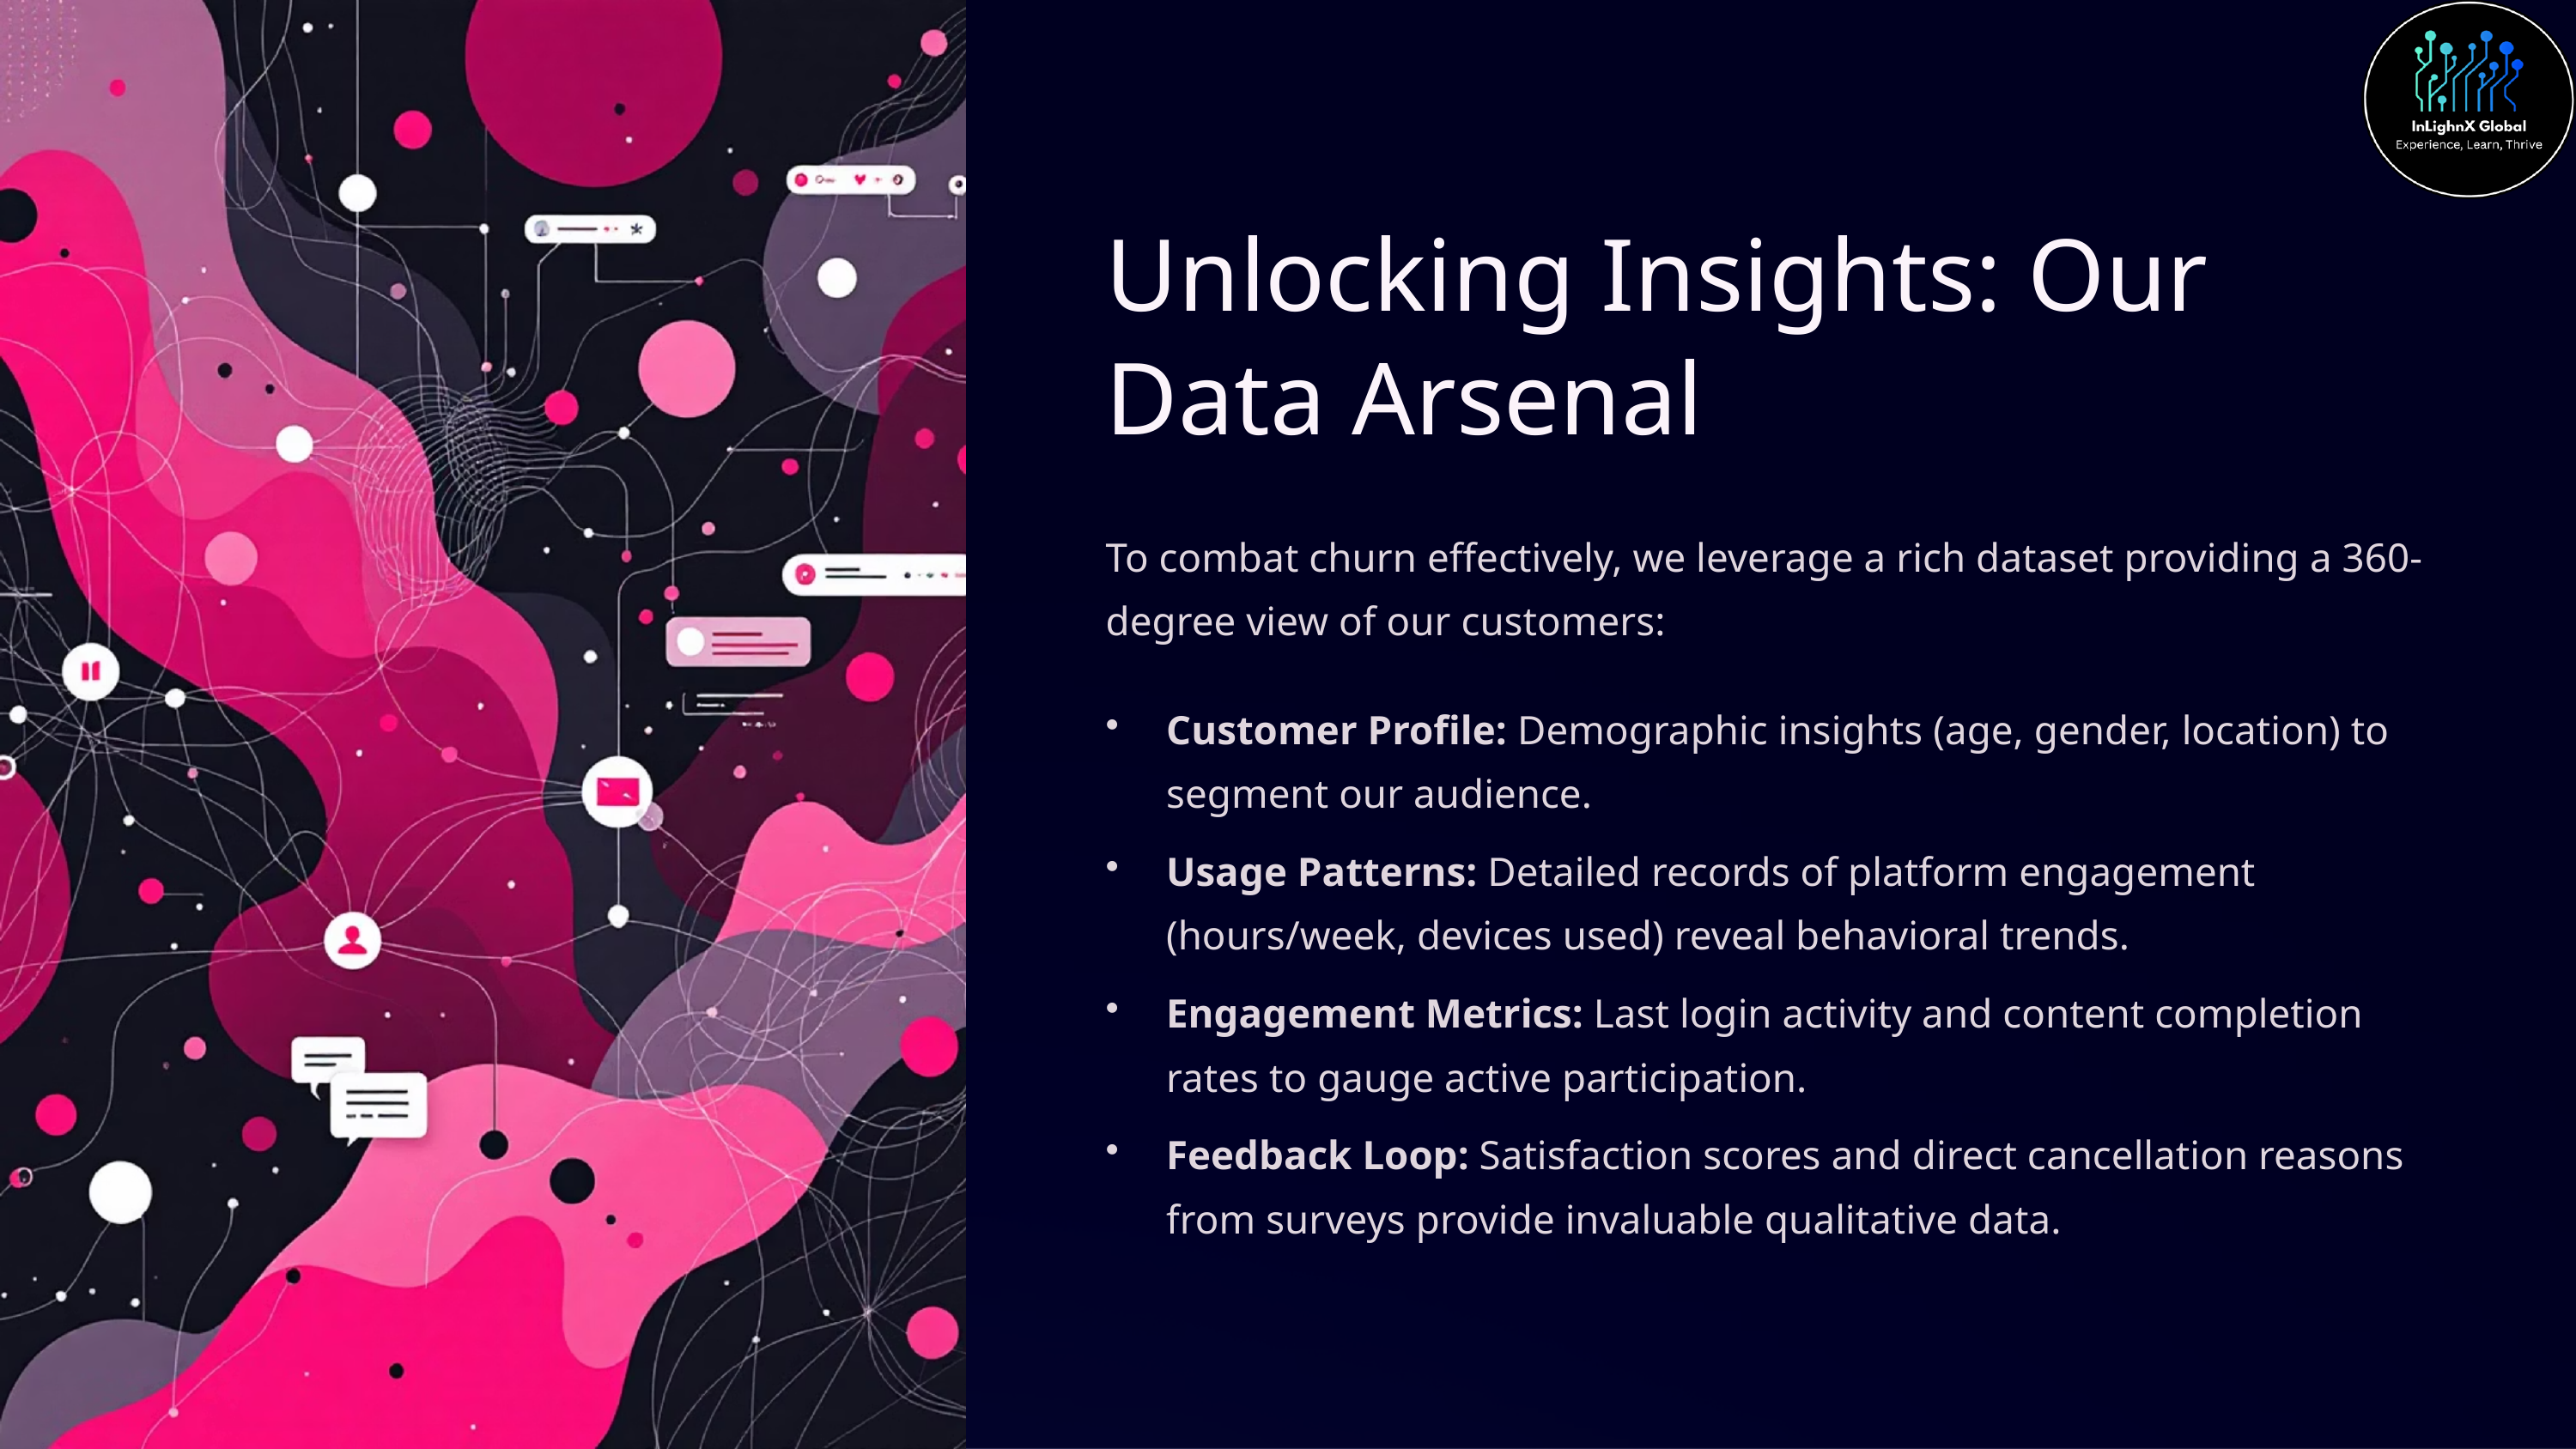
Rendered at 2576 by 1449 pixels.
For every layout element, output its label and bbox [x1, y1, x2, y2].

picture [0, 0, 967, 1449]
text_box [967, 0, 2576, 1449]
